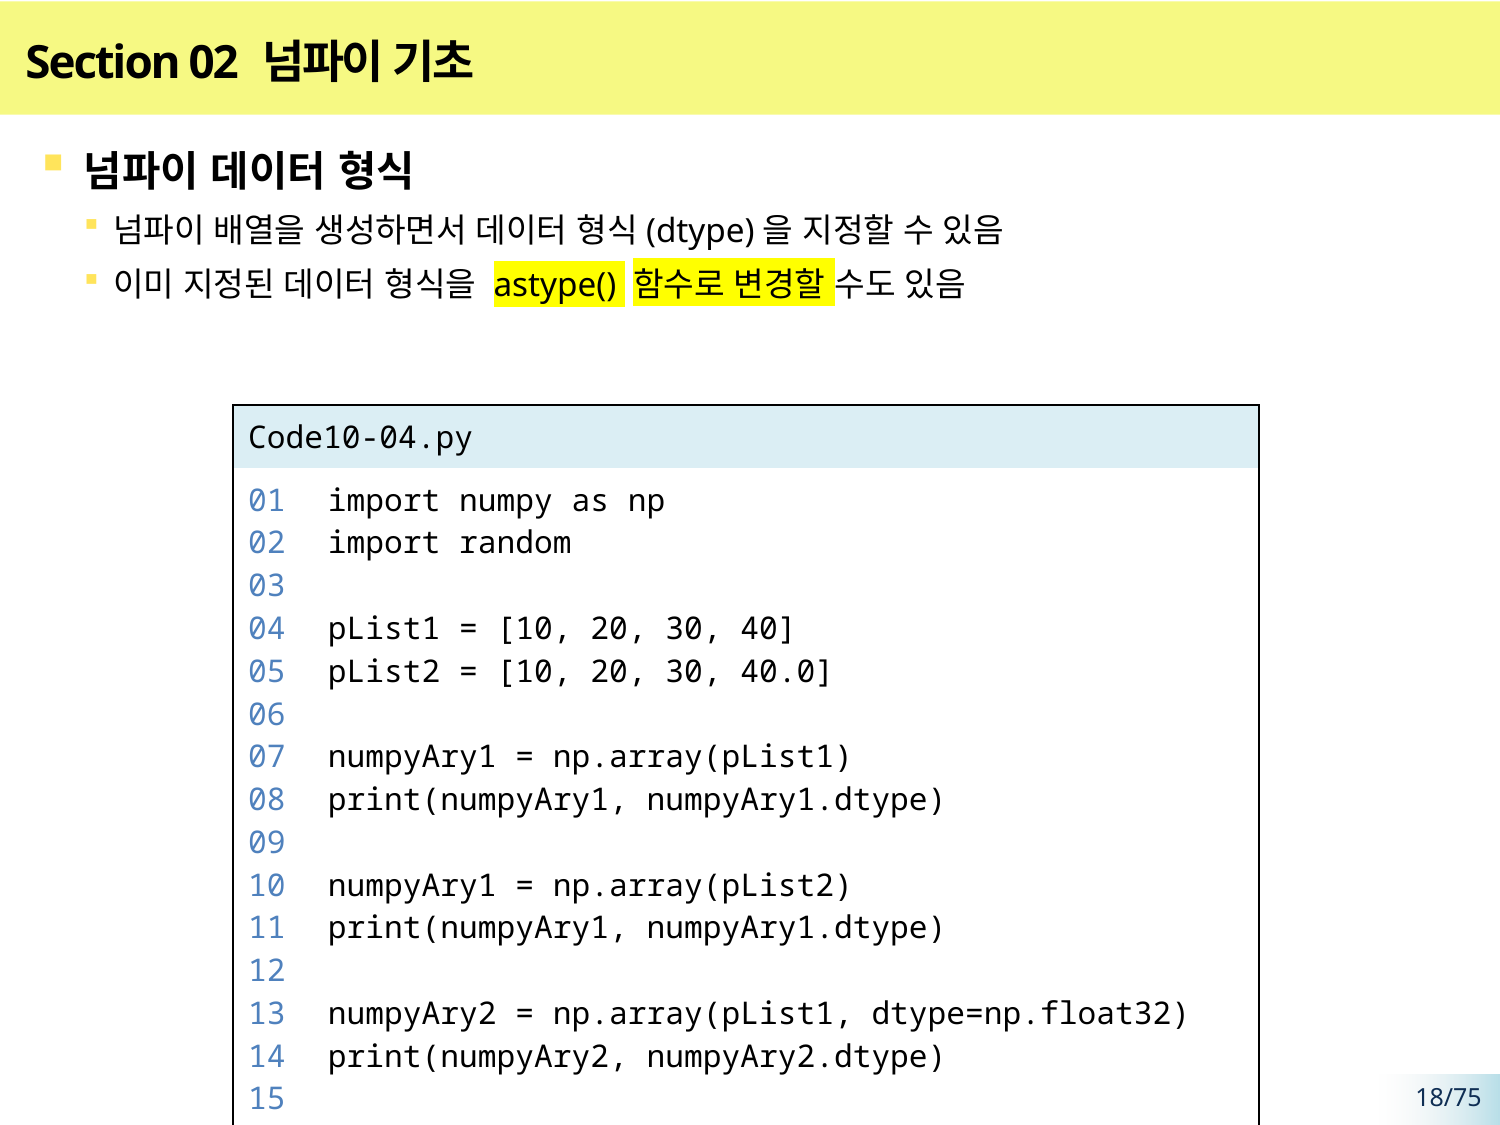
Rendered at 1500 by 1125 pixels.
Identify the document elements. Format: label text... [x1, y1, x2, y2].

table_cell 01 02 03 04 05 06 07 08 09 10 11 12 13 14 15 [234, 468, 313, 1125]
list 넘파이 데이터 형식 넘파이 배열을 생성하면서 데이터 형식(dtype)을 지정할 수 있음 이미 지정된 데이터 형식을 astype() 함수로 변경할 수도 있음 [10, 126, 1481, 1057]
table_cell import numpy as np import random pList1 = [10, 20, 30, 40] pList2 = [10, 20, 30, 40.0] numpyAry1 = np.array(pList1) print(numpyAry1, numpyAry1.dtype) numpyAry1 = np.array(pList2) print(numpyAry1, numpyAry1.dtype) numpyAry2 = np.array(pList1, dtype=np.float32) print(numpyAry2, numpyAry2.dtype) [313, 468, 1258, 1125]
table_header Code10-04.py [234, 406, 1258, 468]
title Section 02 넘파이 기초 [10, 21, 1288, 99]
